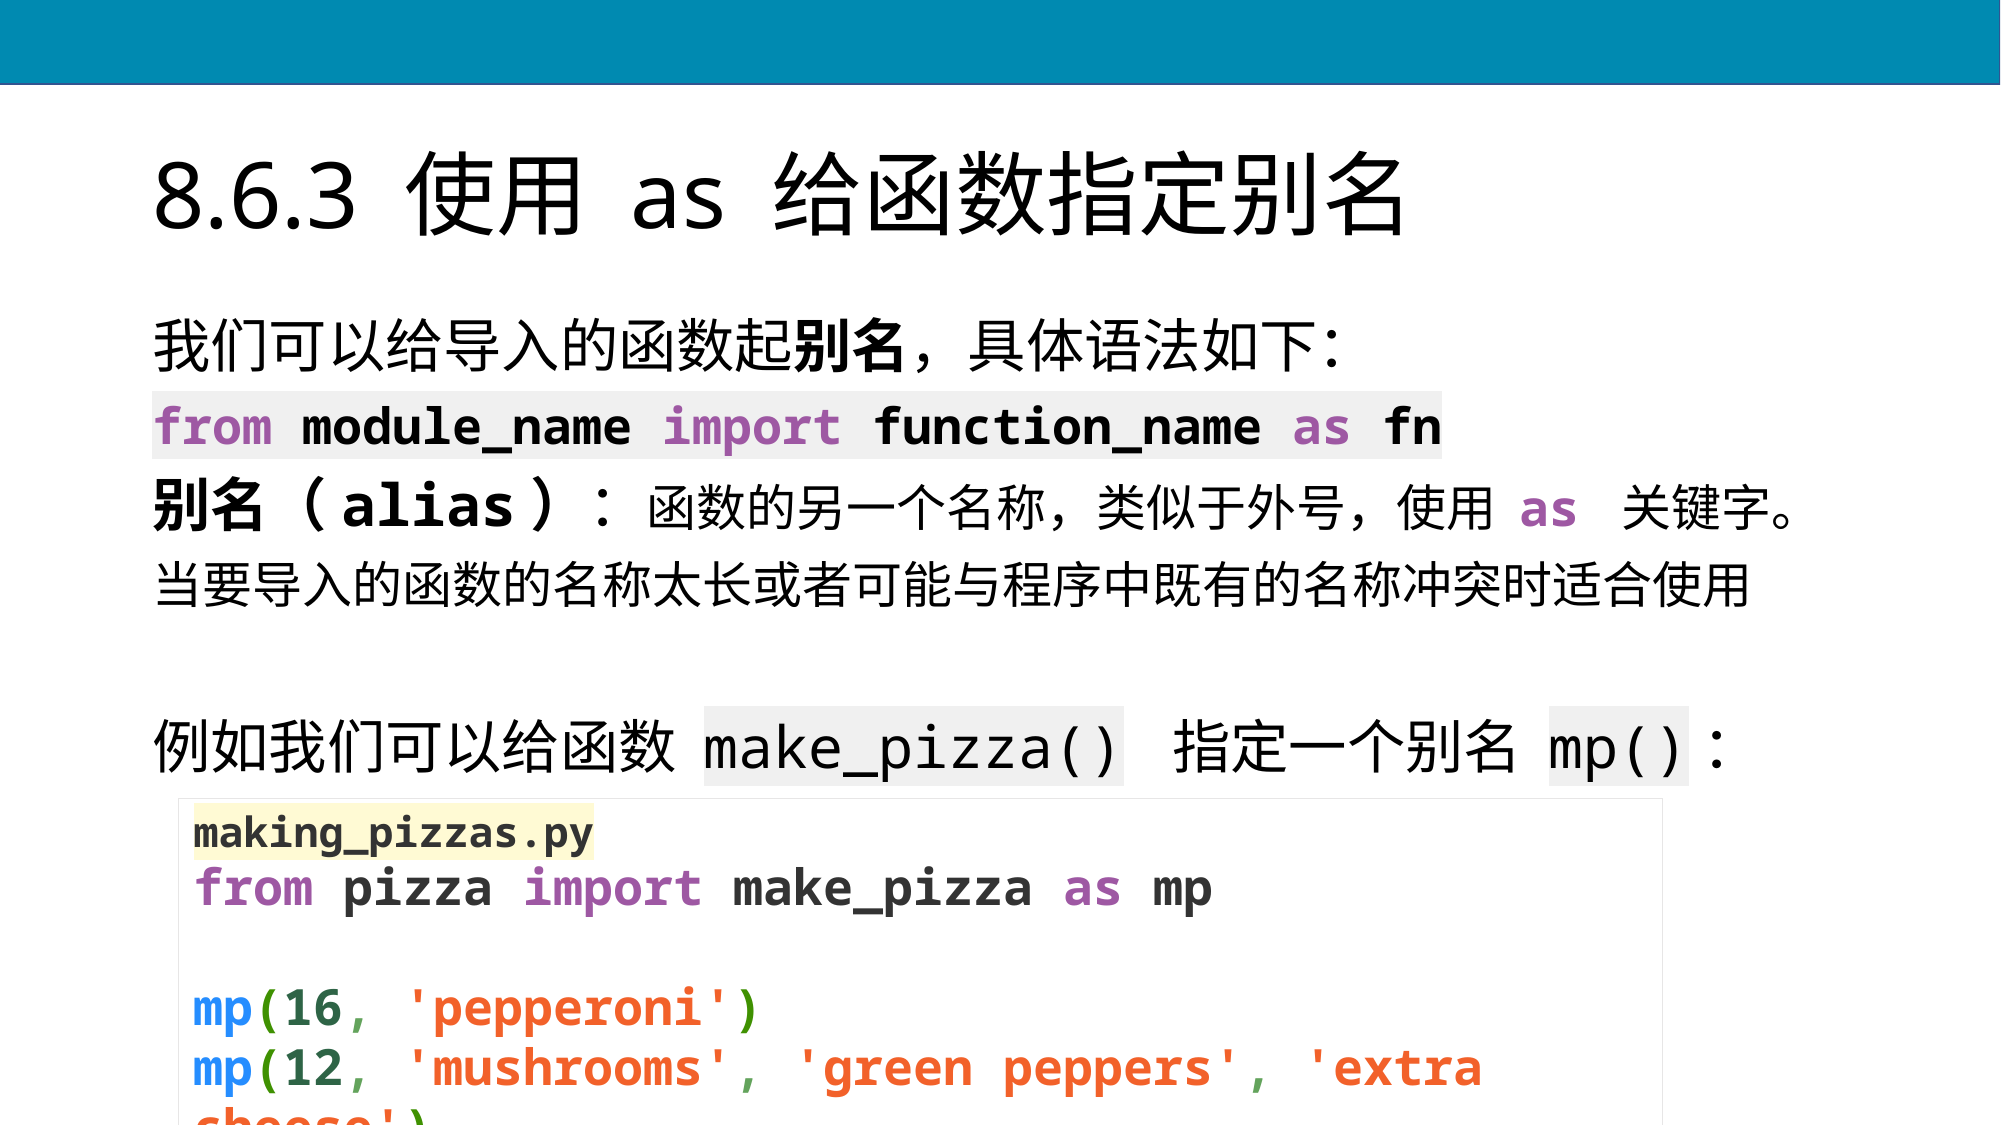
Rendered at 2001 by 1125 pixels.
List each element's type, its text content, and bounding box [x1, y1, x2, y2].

text_box making_pizzas.py from pizza import make_pizza as mp mp(16, 'pepperoni') mp(12, 'mushrooms', 'green peppers', 'extra cheese') [178, 798, 1663, 1125]
title 8.6.3 使用 as 给函数指定别名 [137, 115, 1863, 282]
list 我们可以给导入的函数起别名，具体语法如下： from module_name import function_name as fn 别名（alias）：函数的另一个名称，类似于外号，使用 as 关键字。 当要导入的函数的名称太长或者可能与程序中既有的名称冲突时适合使用 例如我们可以给函数 make_pizza() 指定一个别名 mp()： [137, 310, 1863, 1024]
